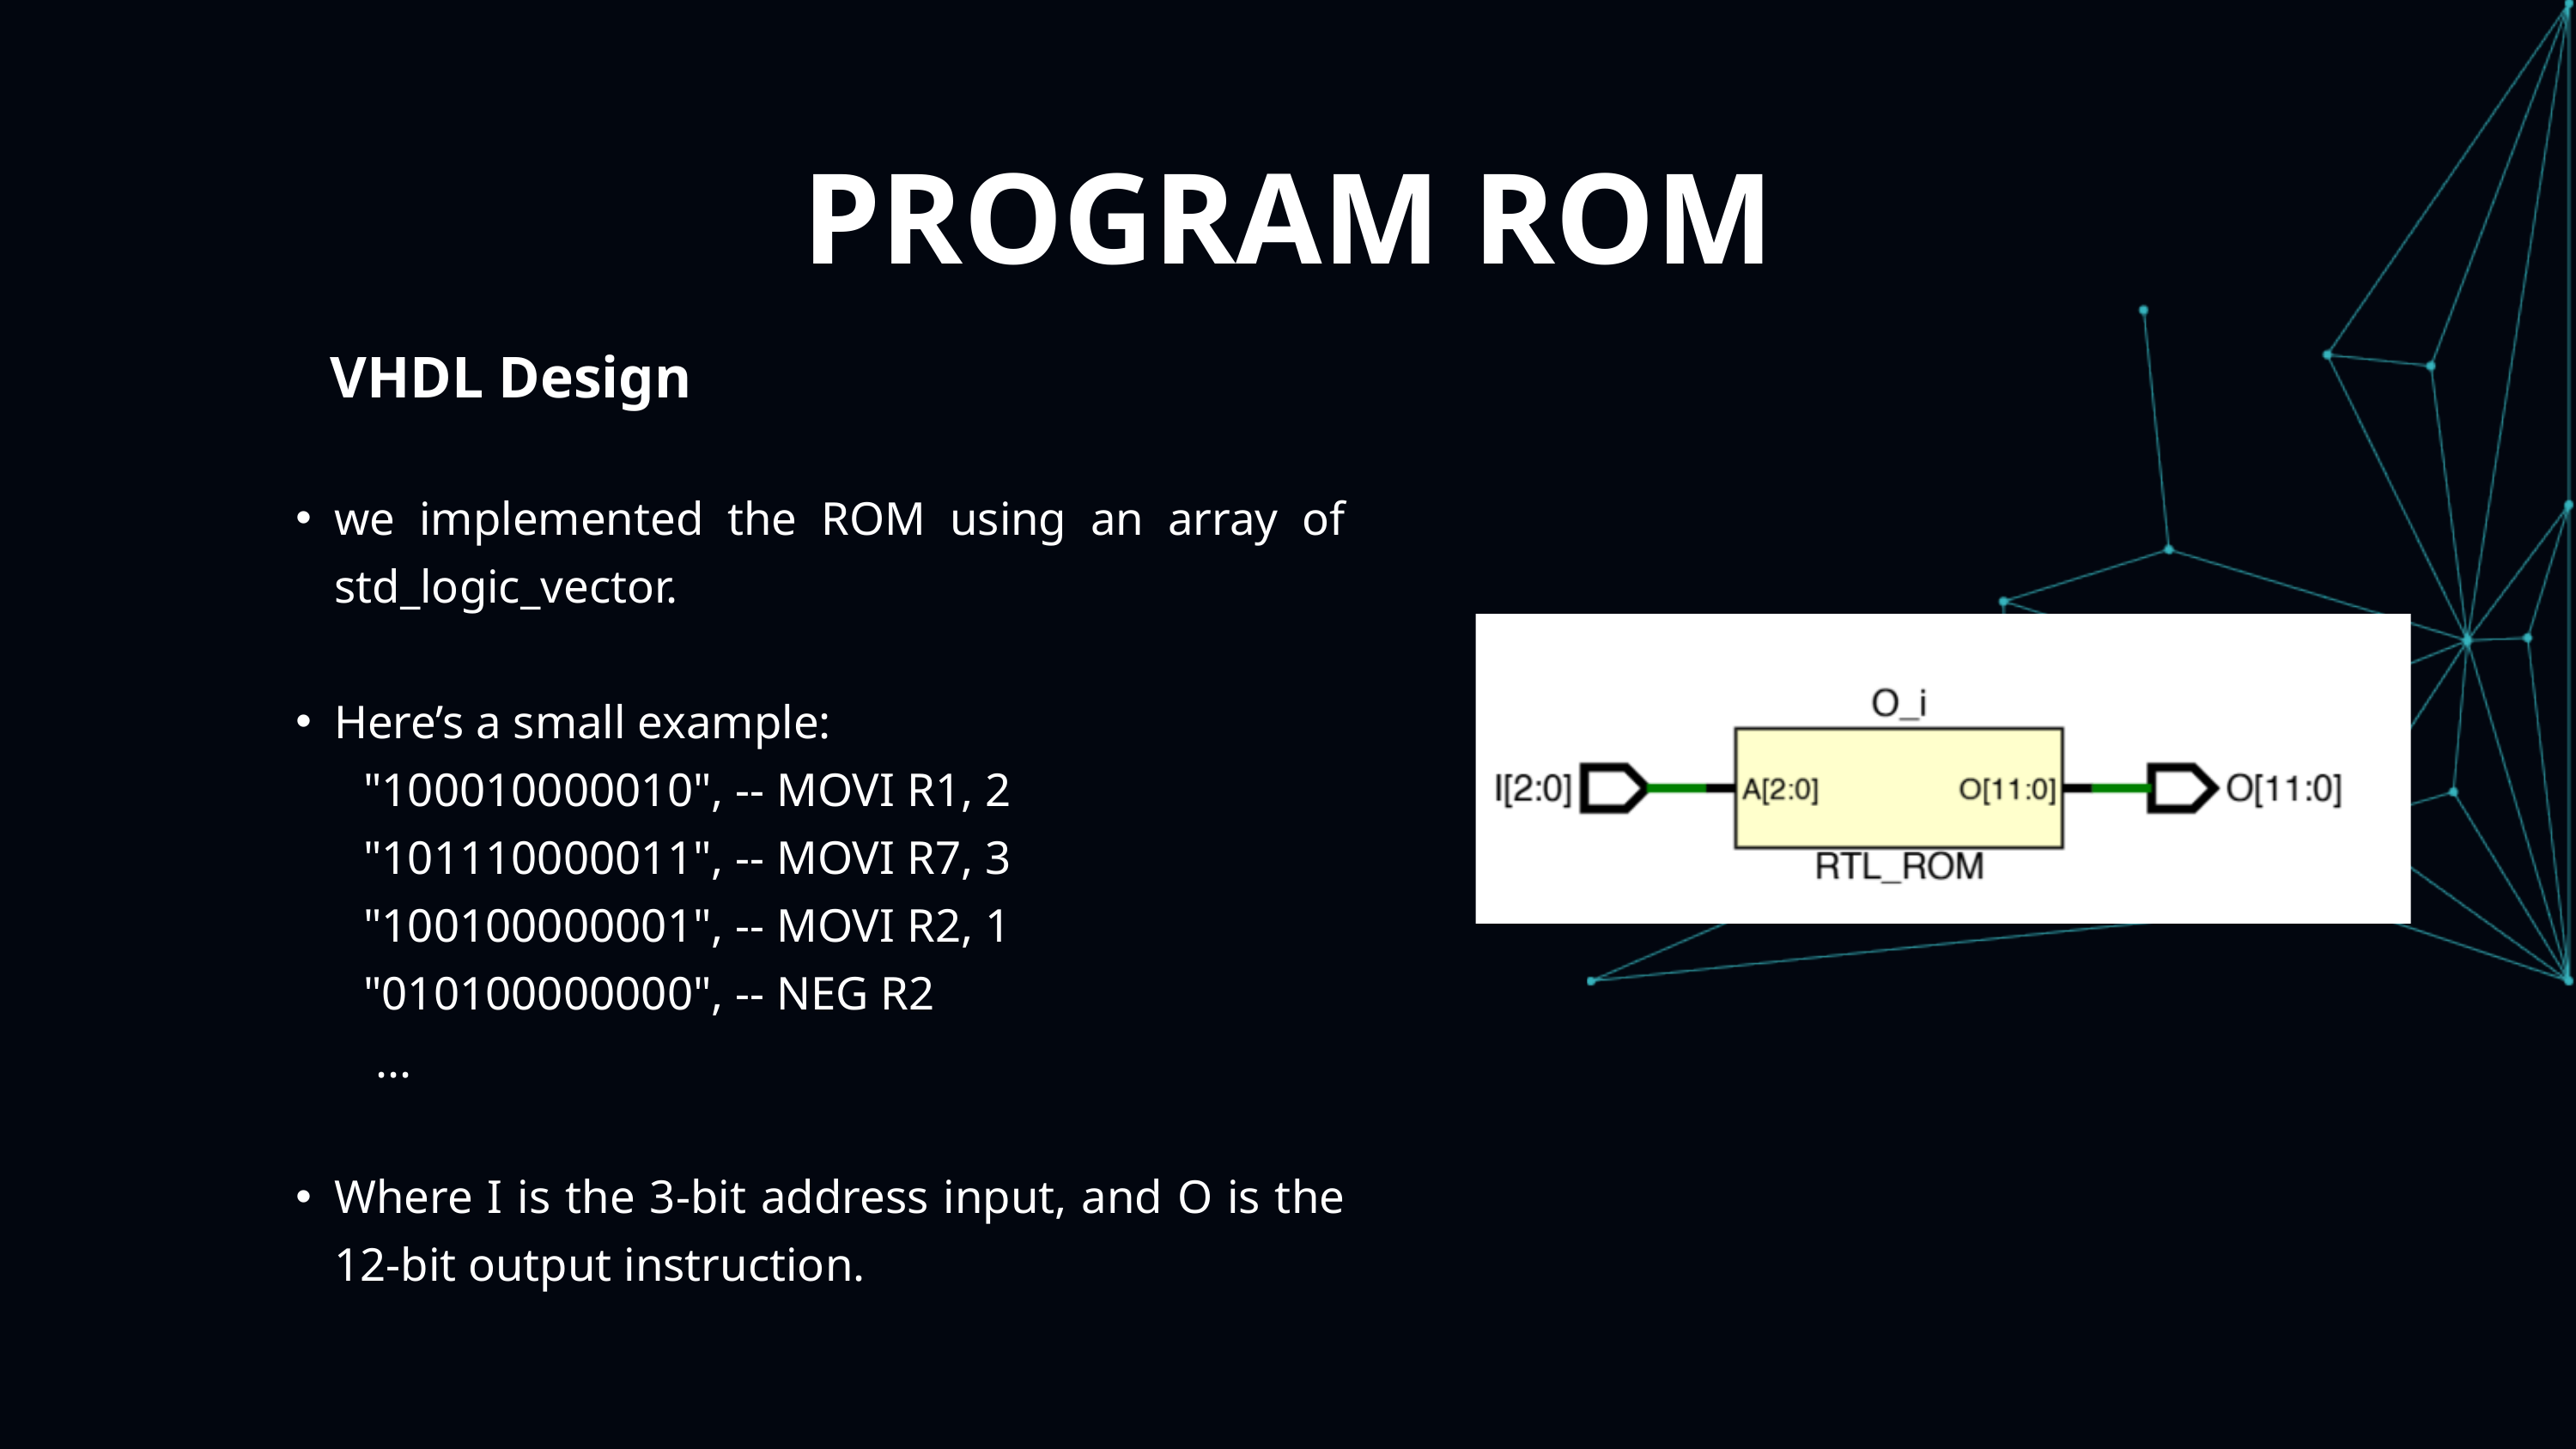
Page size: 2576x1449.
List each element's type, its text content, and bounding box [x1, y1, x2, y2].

text_box VHDL Design we implemented the ROM using an array of std_logic_vector. Here’s a small example: "100010000010", -- MOVI R1, 2 "101110000011", -- MOVI R7, 3 "100100000001", -- MOVI R2, 1 "010100000000", -- NEG R2 ... Where I is the 3-bit address input, and O is the 12-bit output instruction. [257, 324, 1346, 1449]
text_box [1587, 0, 2576, 989]
text_box PROGRAM ROM [550, 163, 2026, 289]
text_box [1475, 614, 2411, 924]
